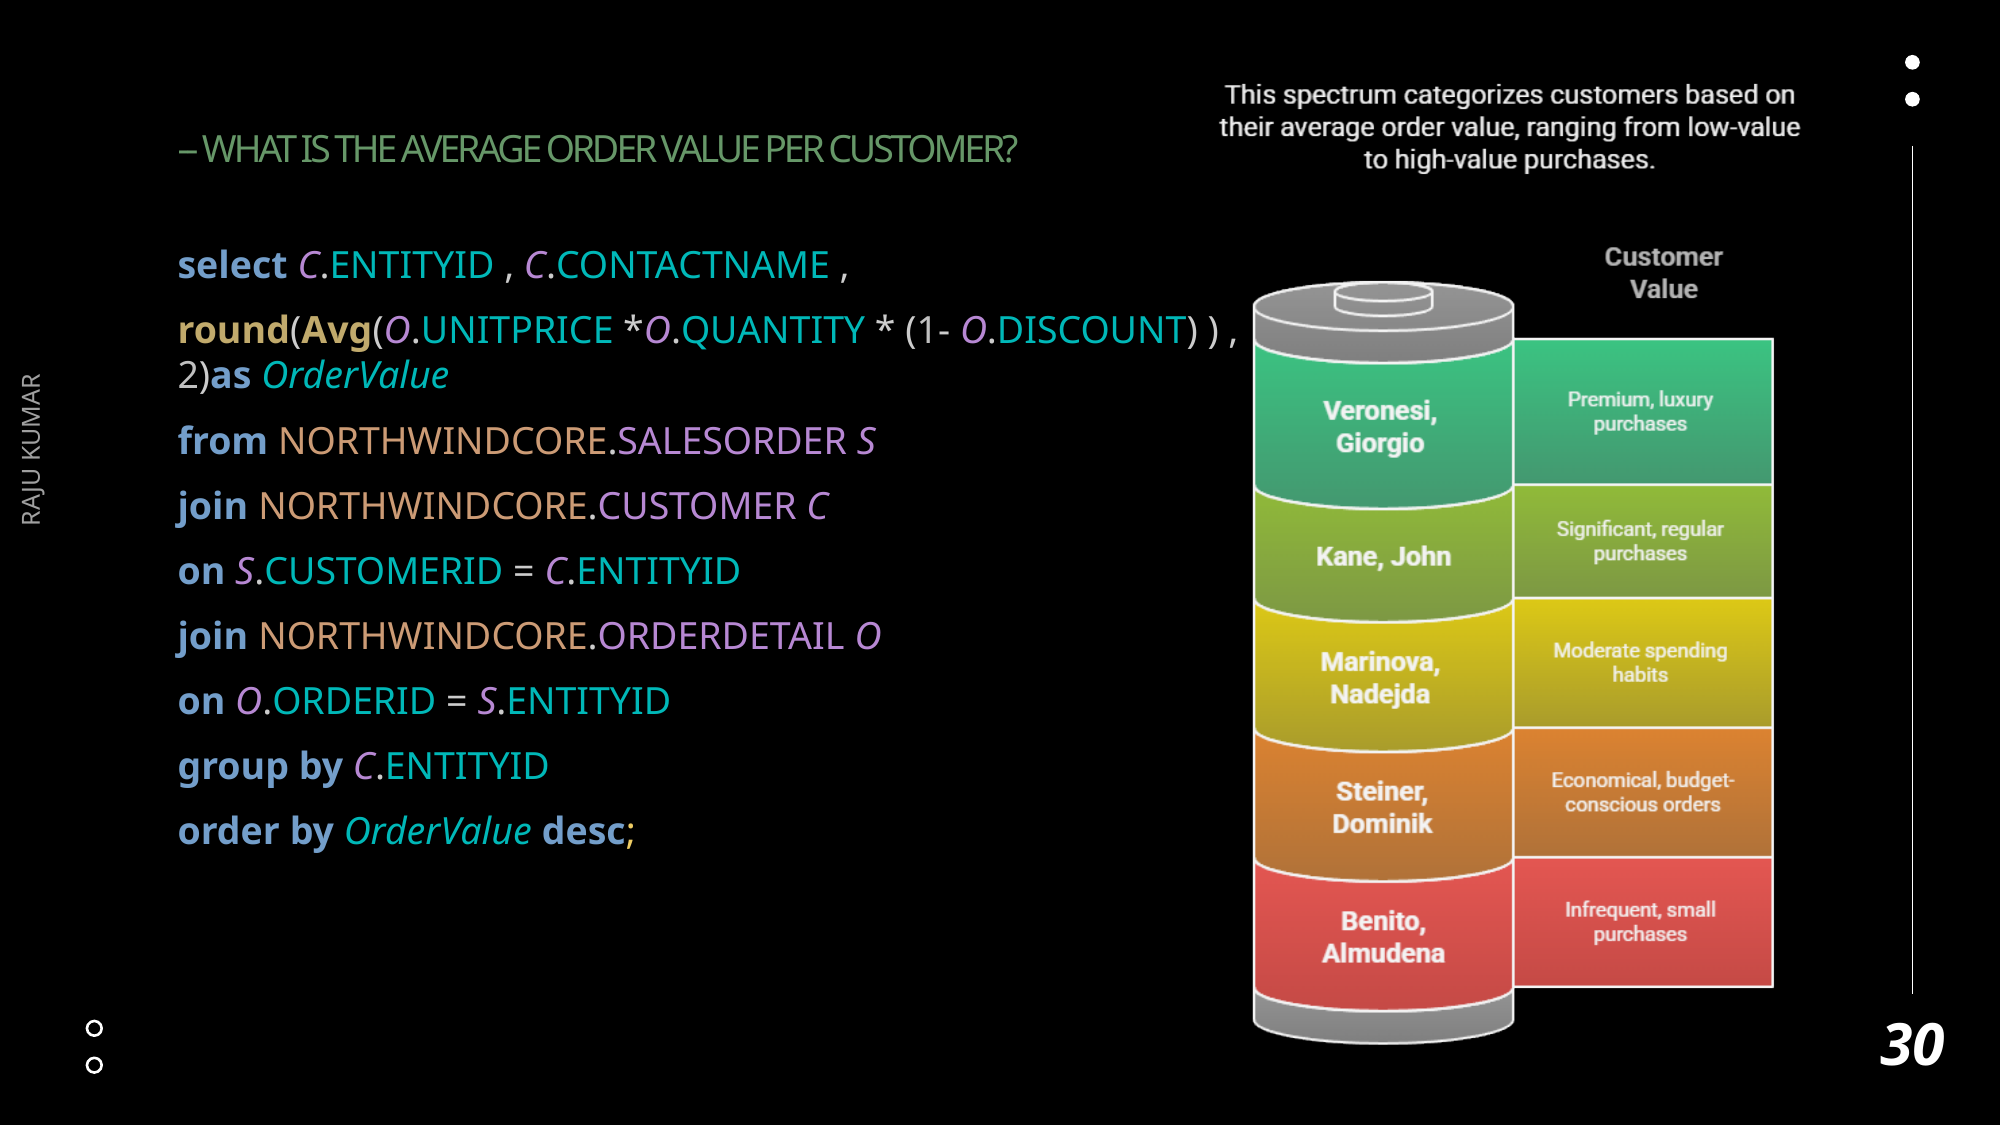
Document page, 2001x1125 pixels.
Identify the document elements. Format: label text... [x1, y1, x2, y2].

list select C.ENTITYID , C.CONTACTNAME , round(Avg(O.UNITPRICE *O.QUANTITY * (1- O.DISCOUNT) ) , 2)as OrderValue from NORTHWINDCORE.SALESORDER S join NORTHWINDCORE.CUSTOMER C on S.CUSTOMERID = C.ENTITYID join NORTHWINDCORE.ORDERDETAIL O on O.ORDERID = S.ENTITYID group by C.ENTITYID order by OrderValue desc; [177, 241, 1173, 536]
text_box RAJU KUMAR [0, 359, 53, 541]
title -- What is the average order value per customer? [177, 99, 1173, 206]
picture [1173, 15, 1854, 1125]
slide_number 30 [1854, 1024, 1972, 1070]
